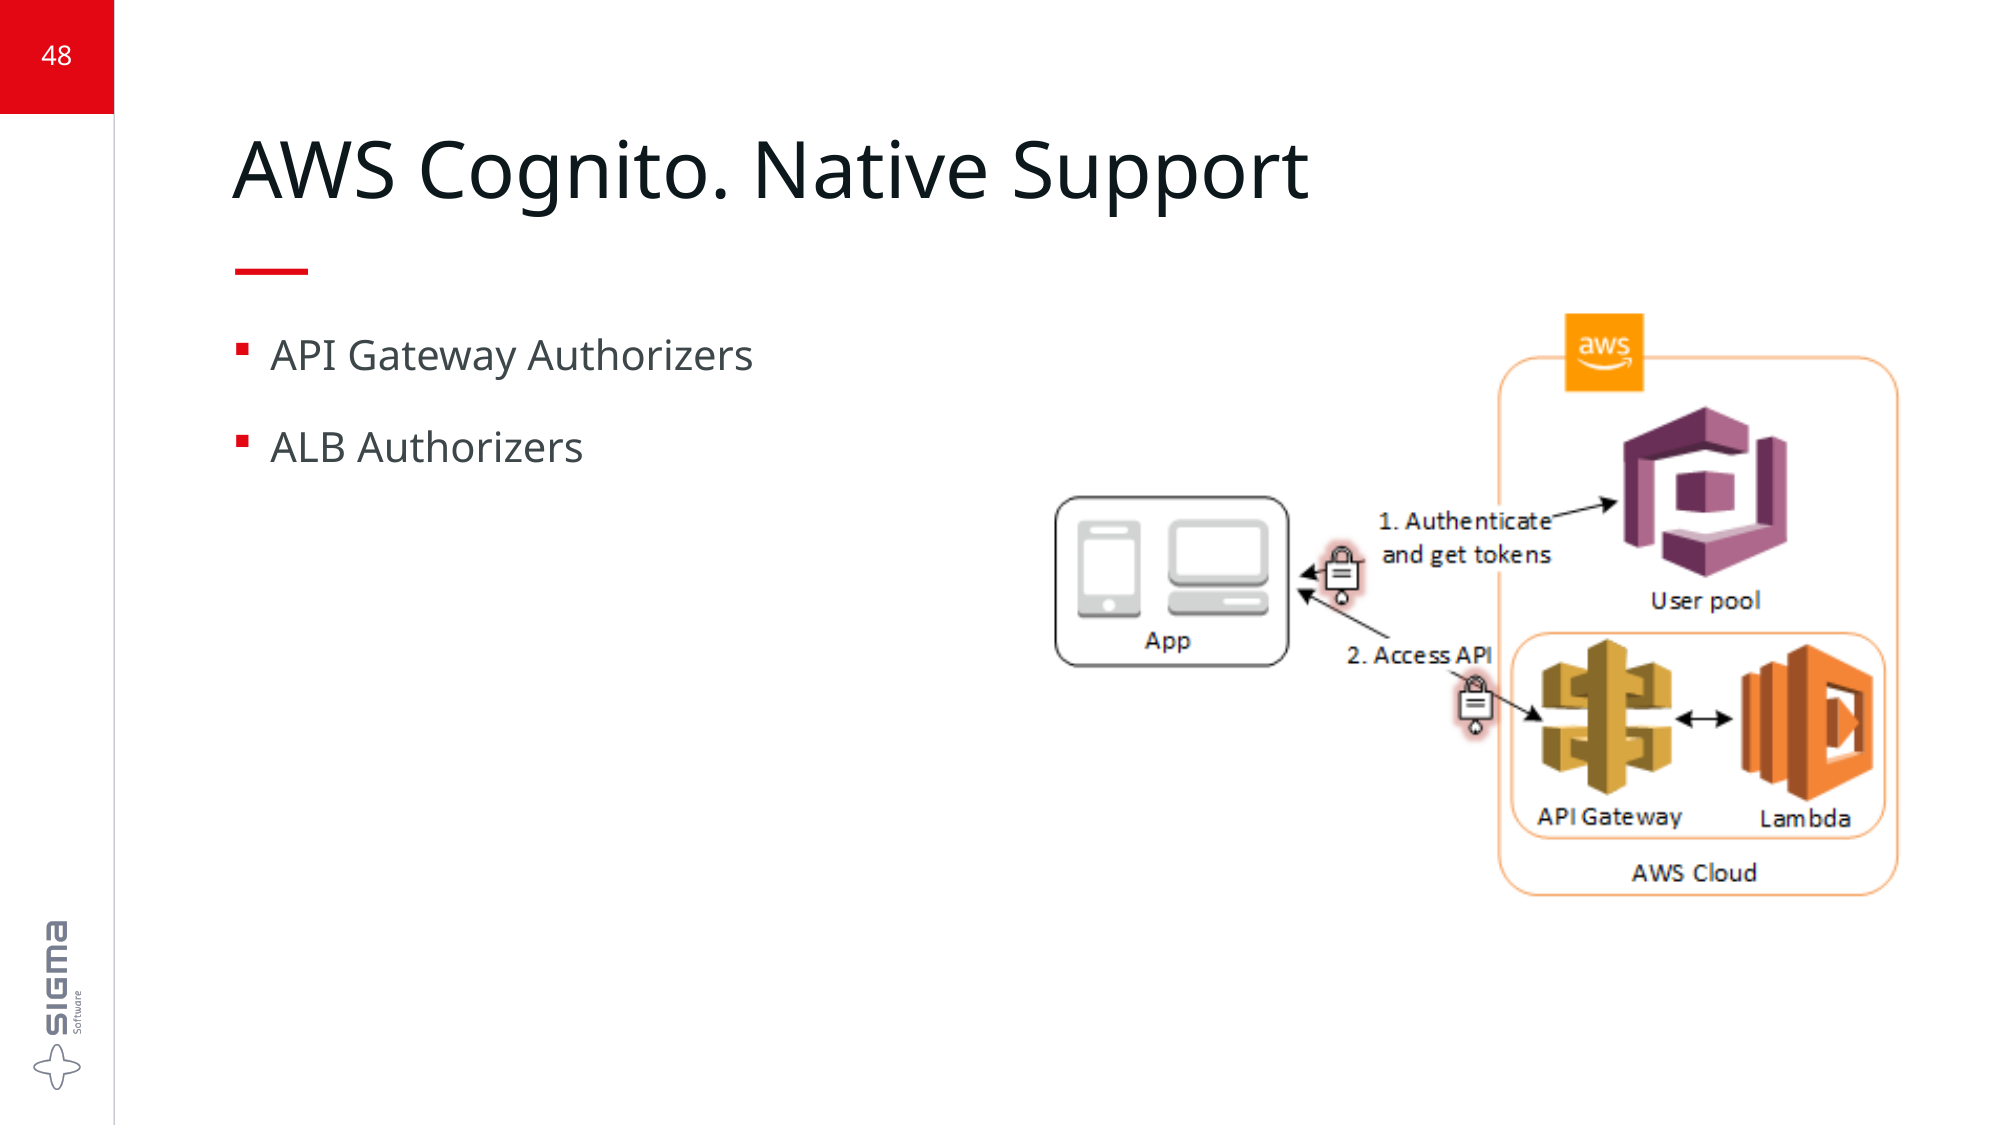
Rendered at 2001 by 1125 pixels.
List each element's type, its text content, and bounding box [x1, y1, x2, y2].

slide_number 48 [0, 0, 114, 114]
picture [34, 922, 81, 1090]
picture [1053, 312, 1901, 905]
title AWS Cognito. Native Support — [232, 119, 1886, 312]
text_box API Gateway Authorizers ALB Authorizers [218, 296, 1100, 1006]
